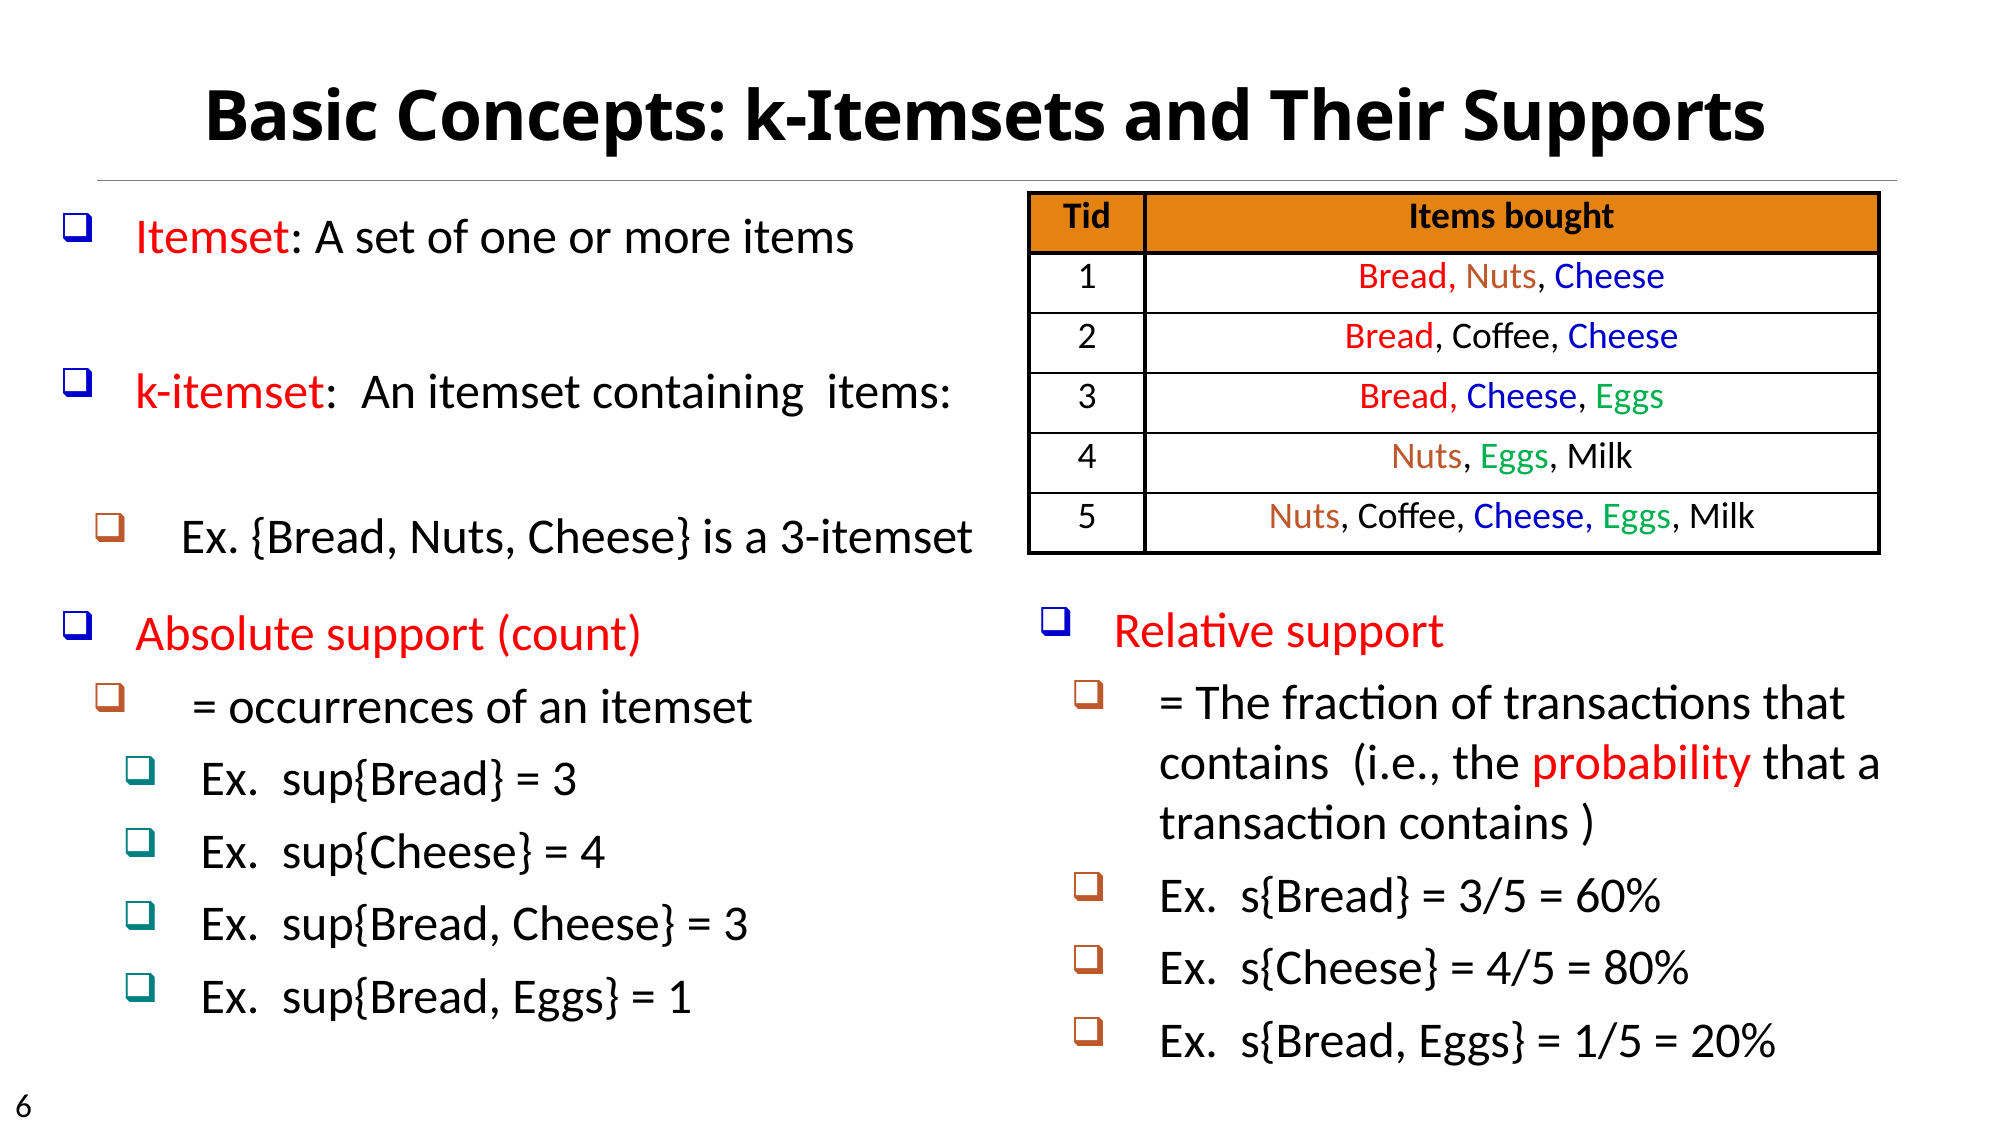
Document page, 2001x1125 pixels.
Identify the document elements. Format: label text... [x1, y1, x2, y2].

table_cell Bread, Cheese, Eggs [1147, 374, 1877, 432]
table_cell 5 [1031, 494, 1143, 551]
table_header Tid [1031, 195, 1143, 251]
table_cell 3 [1031, 374, 1143, 432]
table_cell Bread, Coffee, Cheese [1147, 314, 1877, 372]
table_cell Nuts, Coffee, Cheese, Eggs, Milk [1147, 494, 1877, 551]
title Basic Concepts: k-Itemsets and Their Supports [71, 37, 1900, 163]
table_cell 4 [1031, 434, 1143, 492]
table_cell Nuts, Eggs, Milk [1147, 434, 1877, 492]
table_cell 1 [1031, 255, 1143, 312]
table_cell Bread, Nuts, Cheese [1147, 255, 1877, 312]
table_header Items bought [1147, 195, 1877, 251]
table_cell 2 [1031, 314, 1143, 372]
